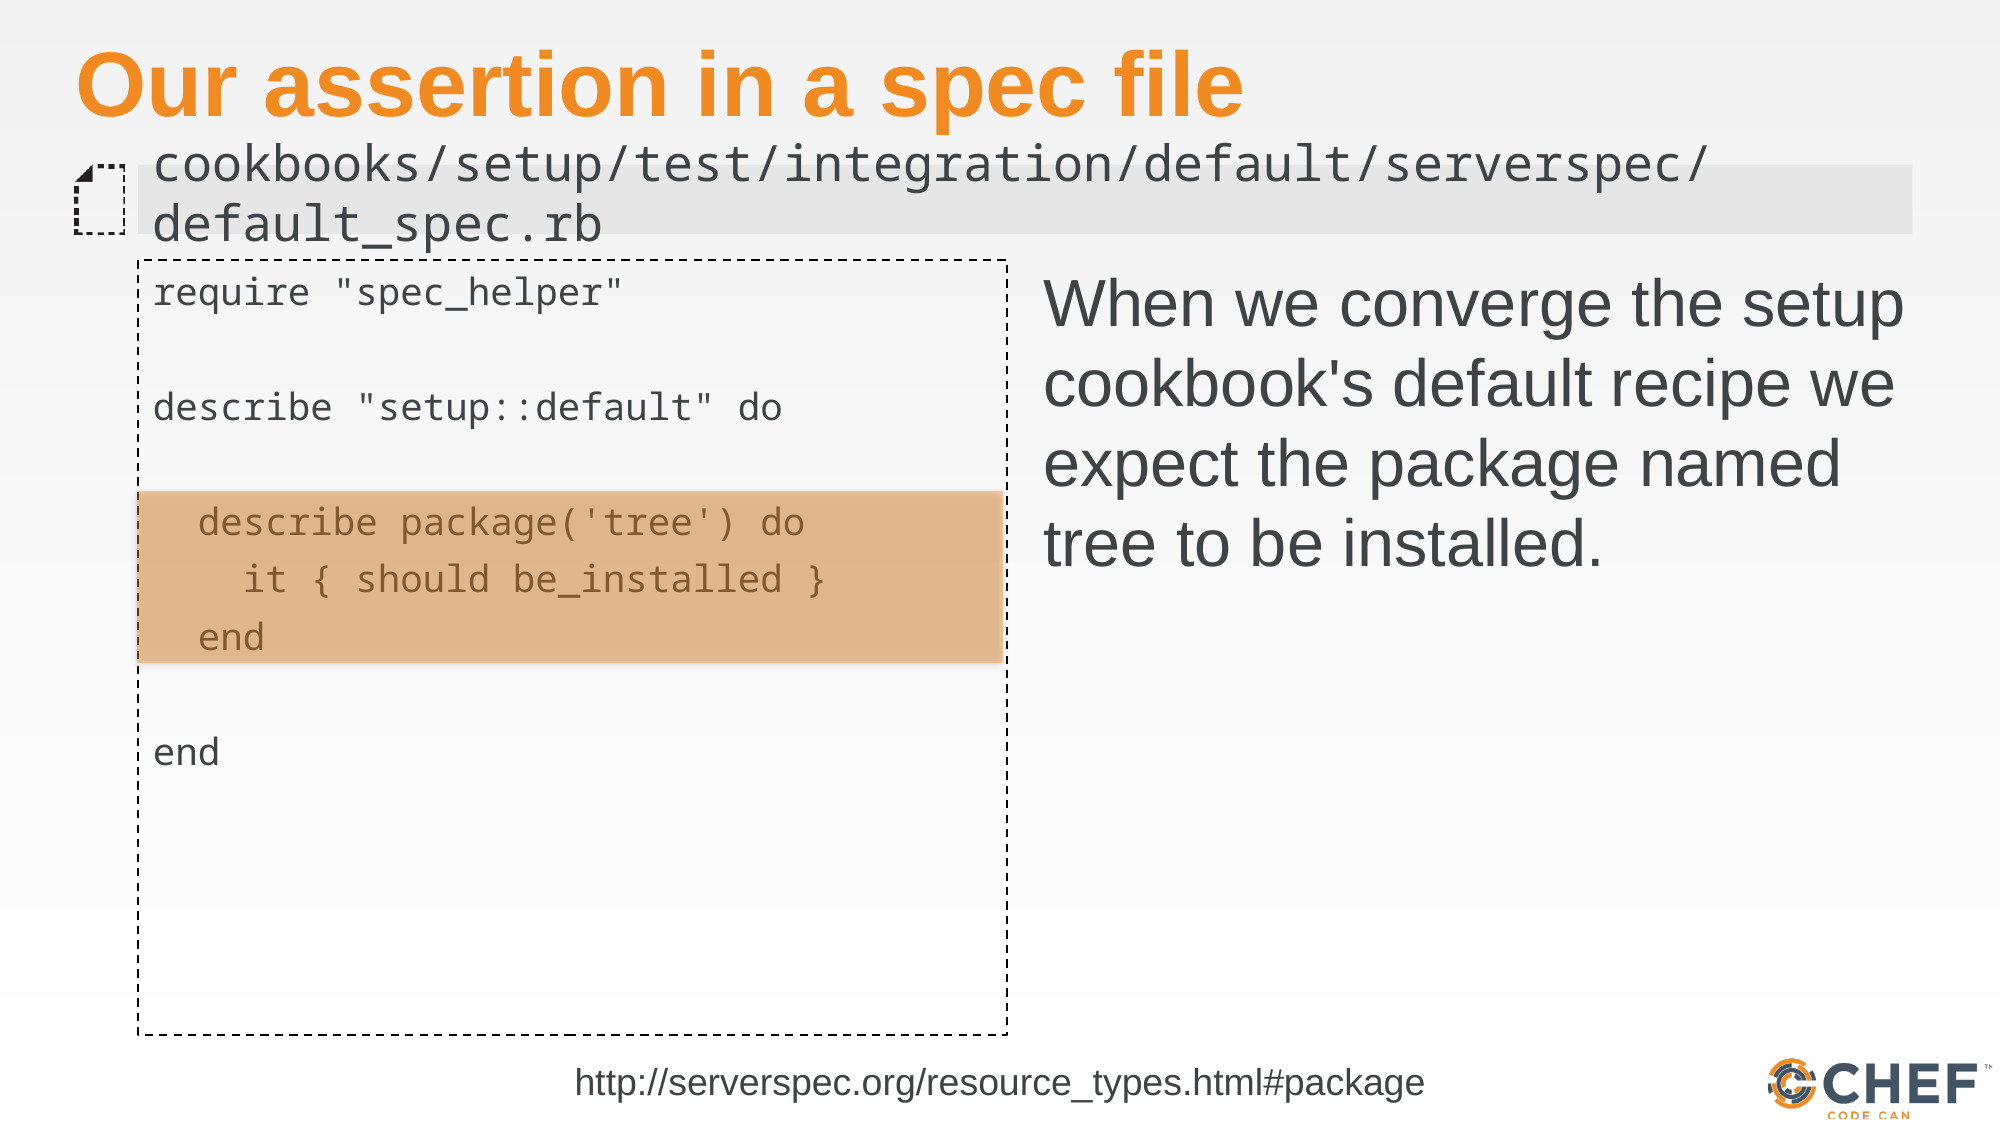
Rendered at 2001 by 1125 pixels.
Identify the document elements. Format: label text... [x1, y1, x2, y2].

title Our assertion in a spec file [75, 37, 1913, 140]
text_box http://serverspec.org/resource_types.html#package [491, 1042, 1509, 1122]
list When we converge the setup cookbook's default recipe we expect the package named tree to be installed. [1043, 260, 1913, 1035]
text_box [136, 490, 1004, 664]
list cookbooks/setup/test/integration/default/serverspec/default_spec.rb [137, 164, 1913, 235]
list require "spec_helper" describe "setup::default" do describe package('tree') do it { should be_installed } end end [137, 259, 1008, 1036]
